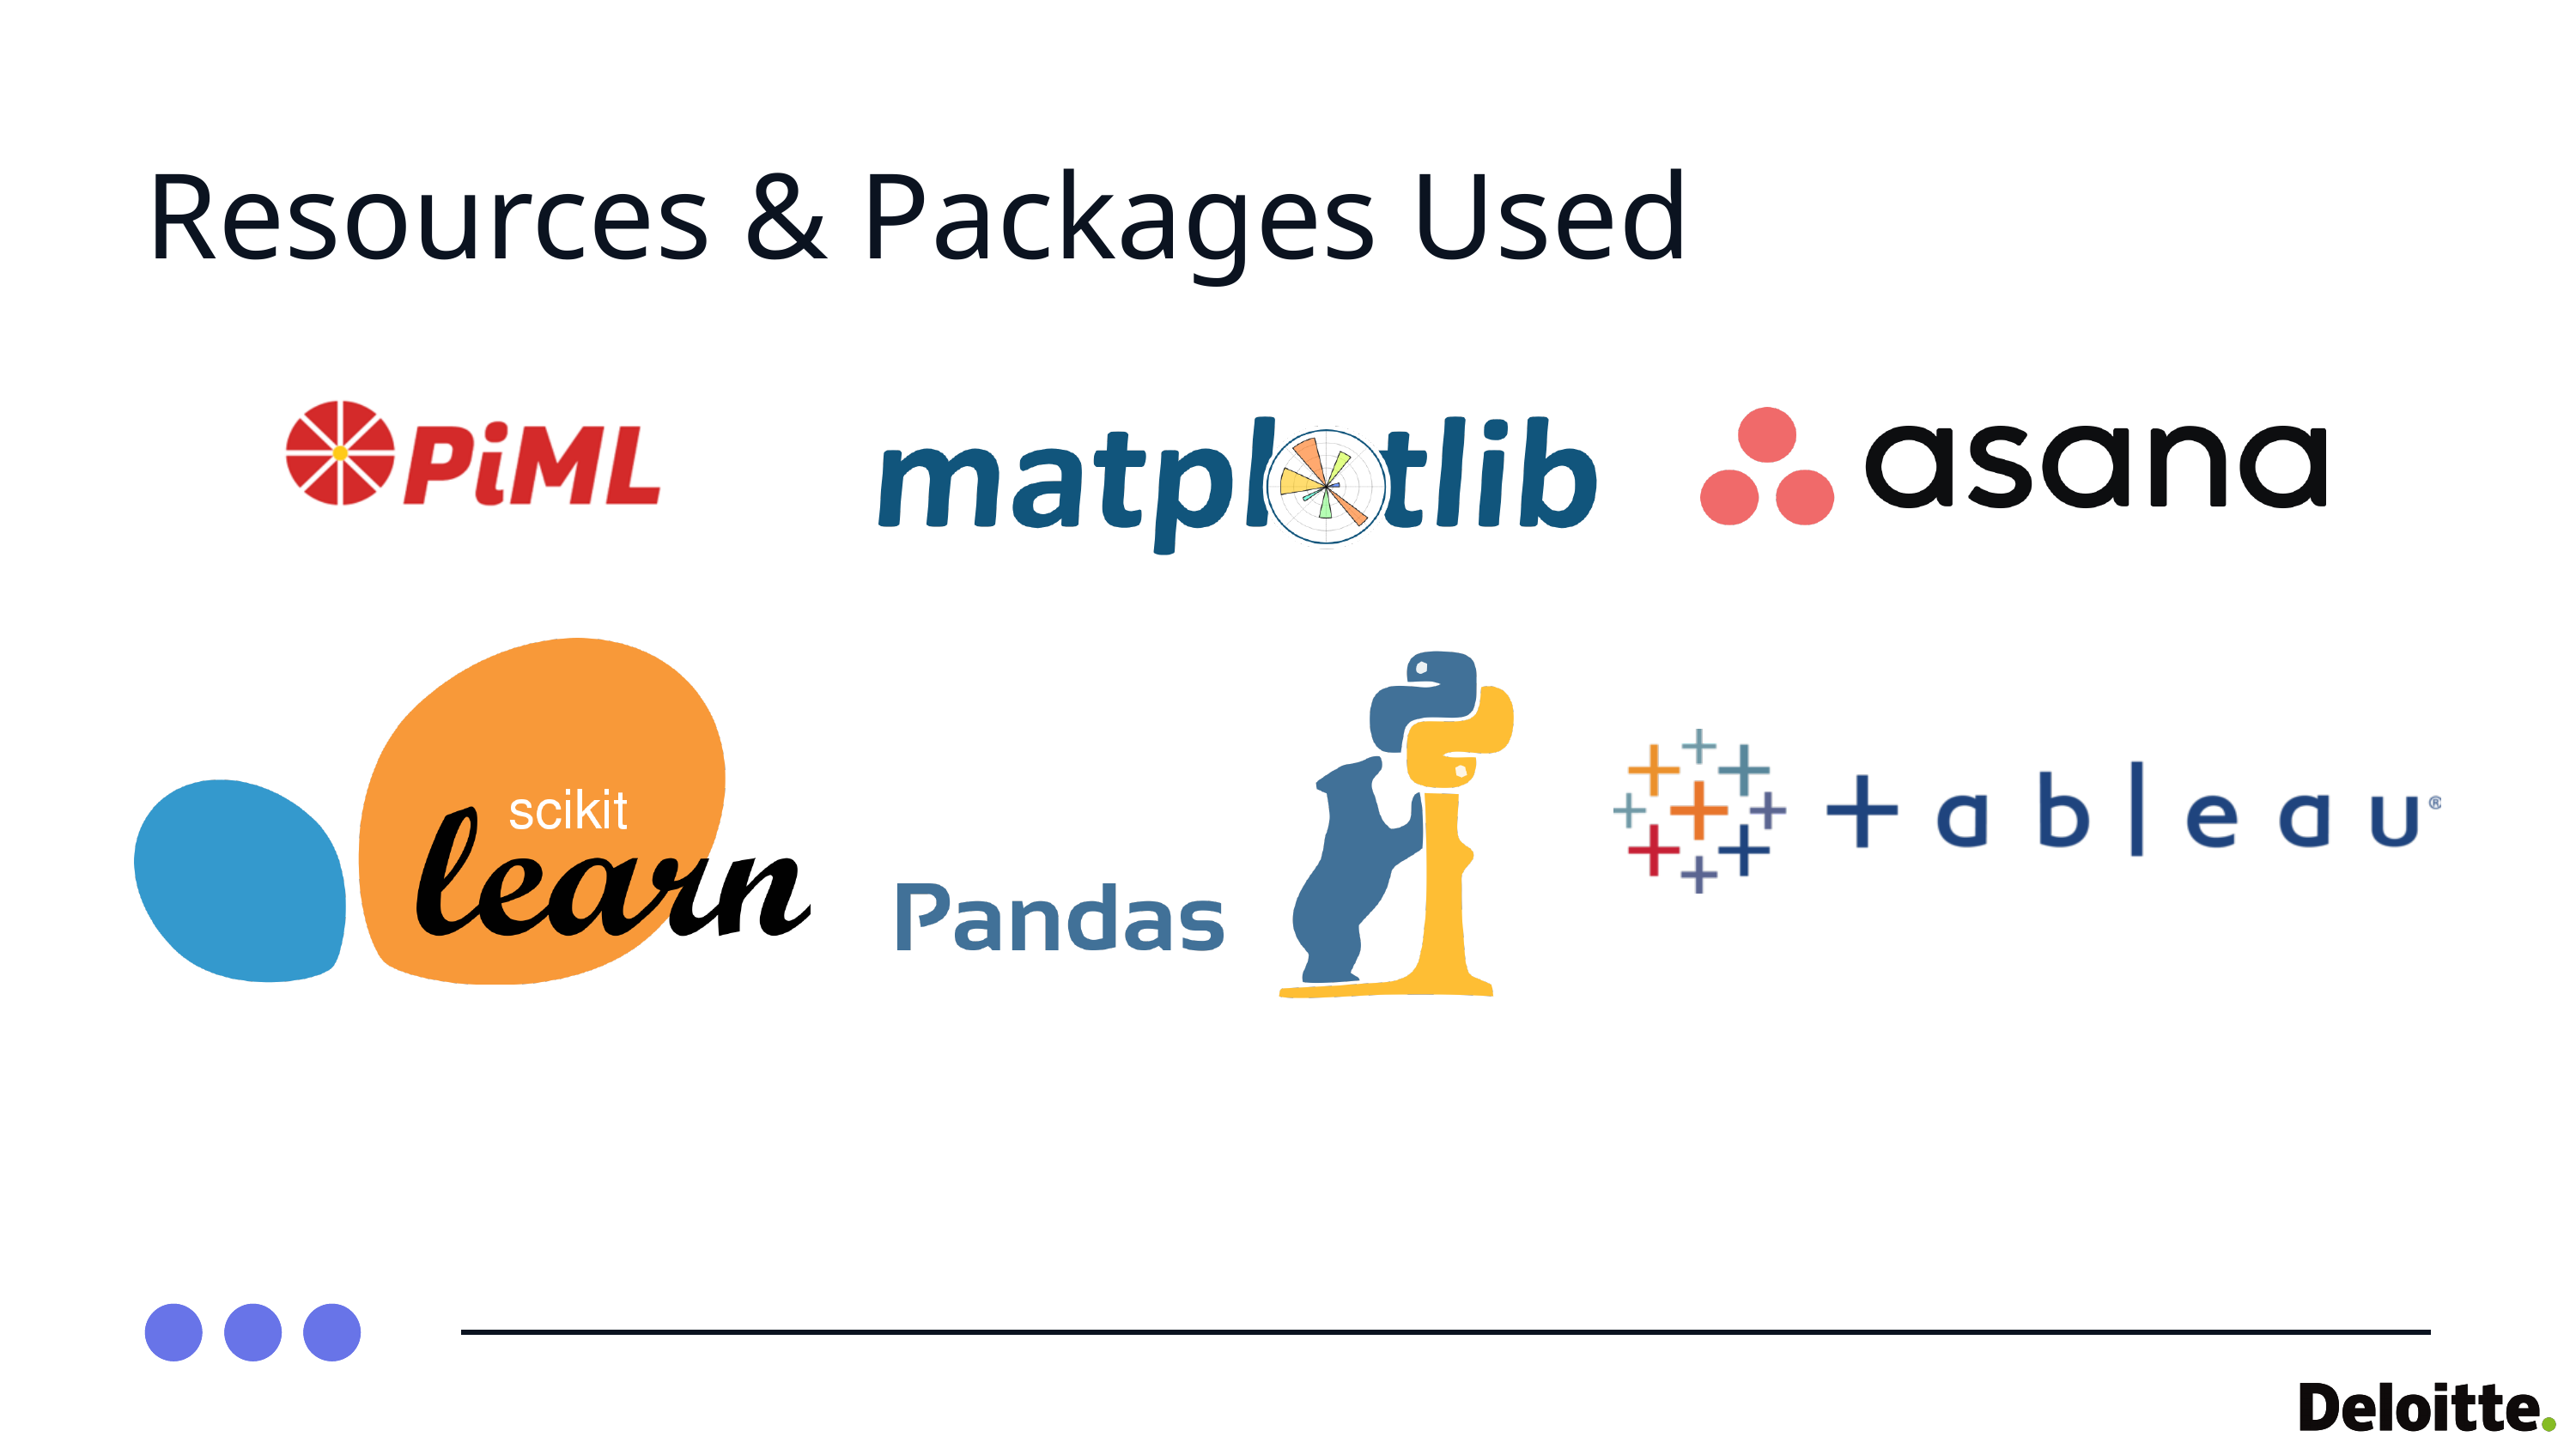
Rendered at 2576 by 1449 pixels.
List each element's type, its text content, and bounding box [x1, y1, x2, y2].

picture [1613, 729, 2442, 894]
picture [277, 394, 669, 513]
text_box Resources & Packages Used [144, 112, 2366, 282]
picture [134, 637, 811, 985]
picture [1699, 406, 2326, 526]
picture [896, 651, 1514, 998]
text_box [144, 1303, 203, 1362]
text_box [303, 1303, 361, 1362]
picture [2295, 1378, 2561, 1437]
picture [847, 391, 1638, 573]
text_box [224, 1303, 283, 1362]
